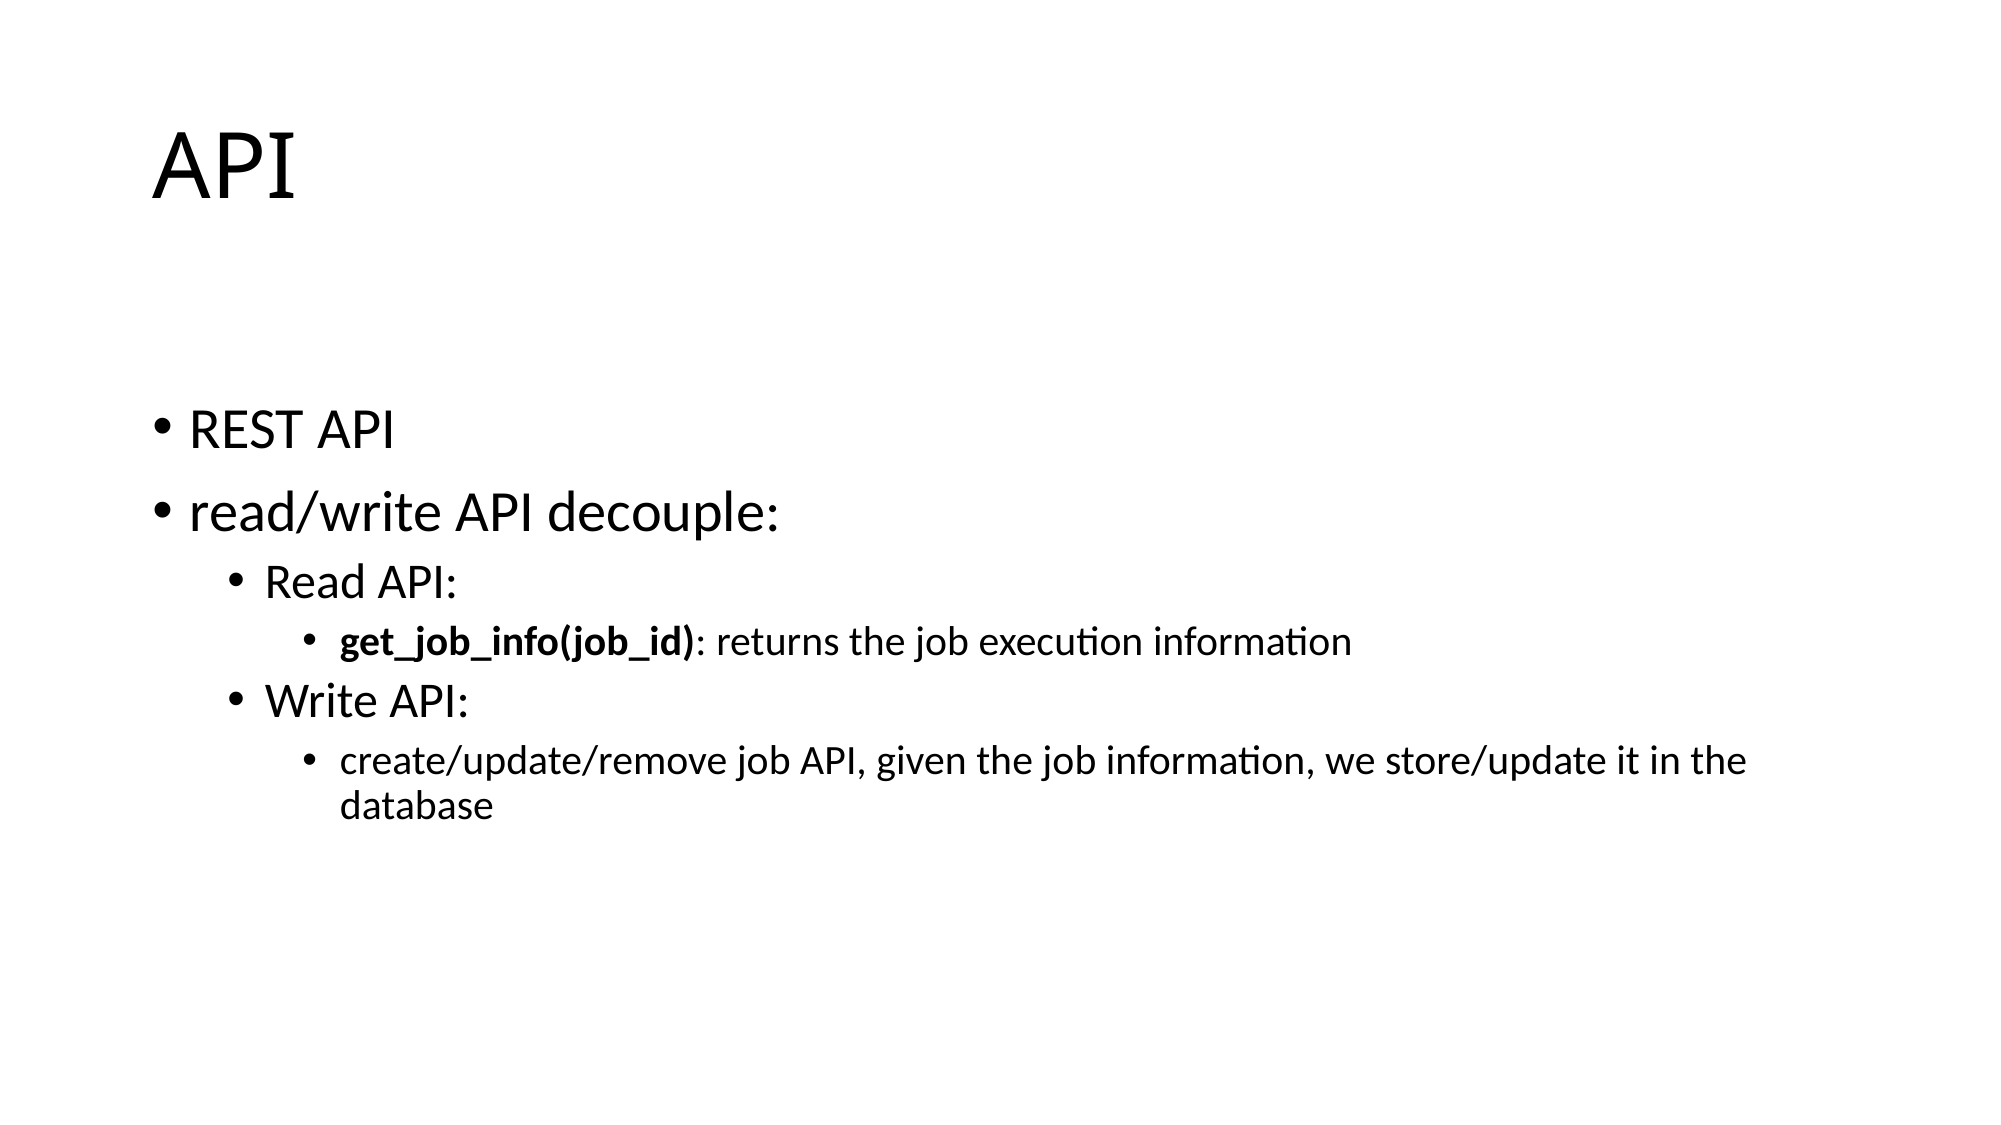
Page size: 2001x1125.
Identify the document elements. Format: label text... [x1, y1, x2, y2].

list REST API read/write API decouple: Read API: get_job_info(job_id): returns the job execution information Write API: create/update/remove job API, given the job information, we store/update it in the database [137, 299, 1863, 1014]
title API [137, 59, 1863, 278]
